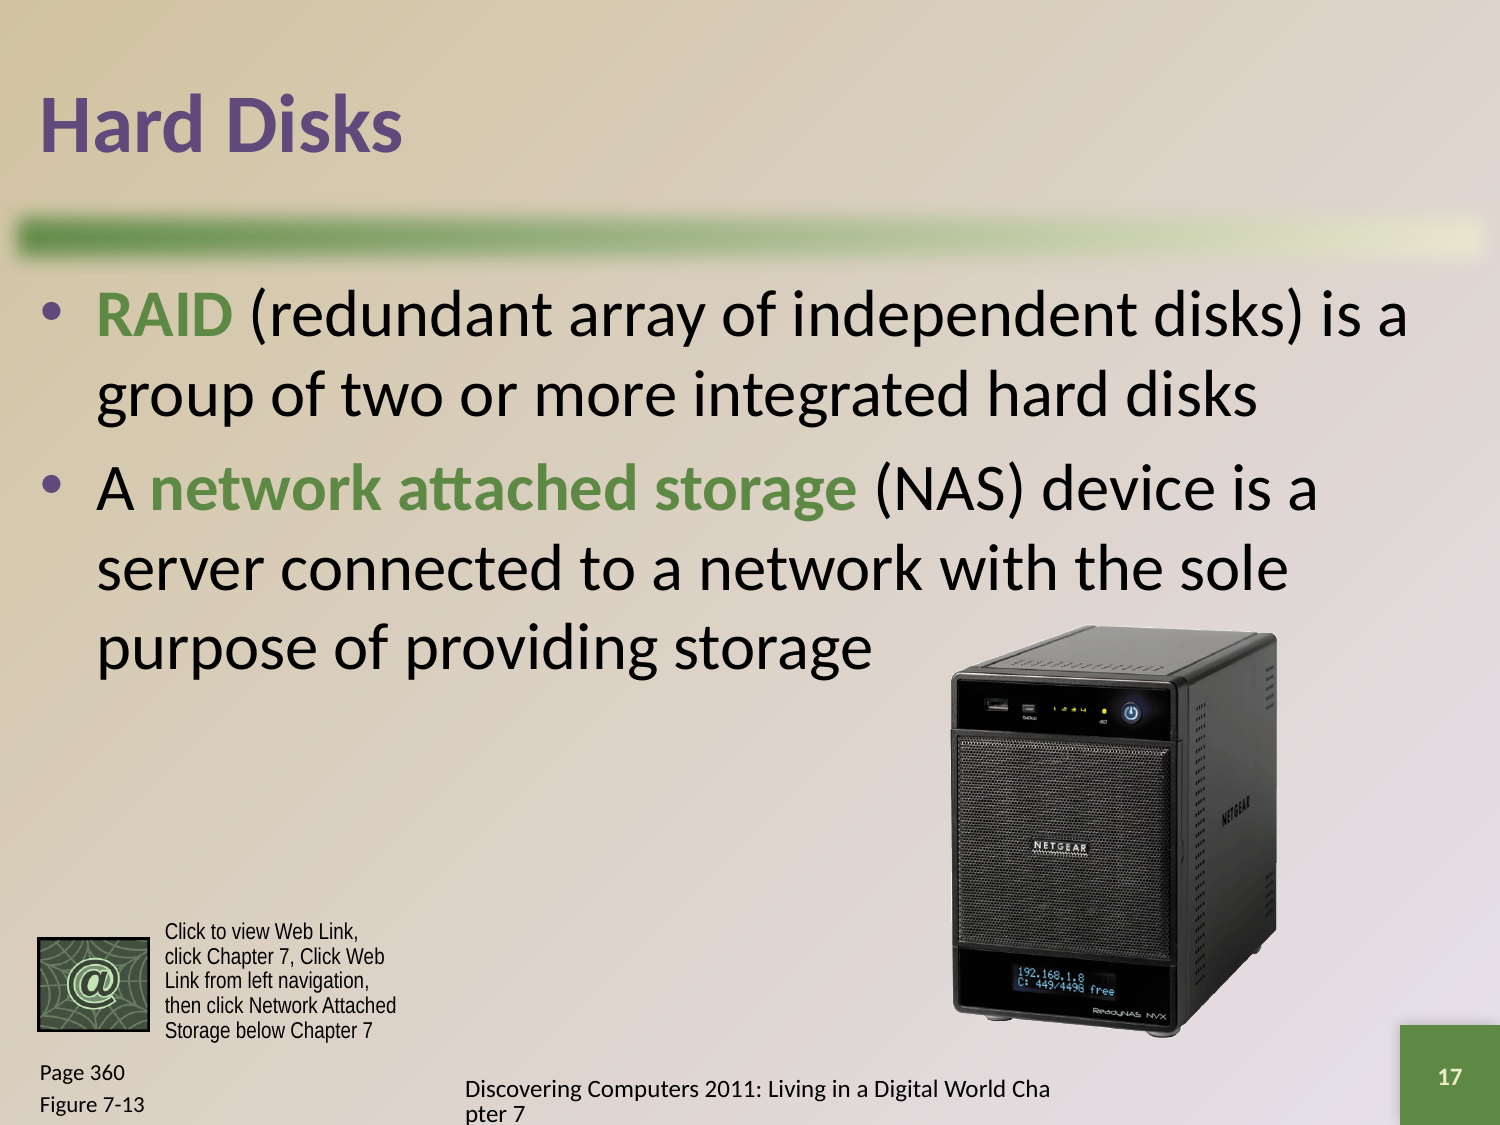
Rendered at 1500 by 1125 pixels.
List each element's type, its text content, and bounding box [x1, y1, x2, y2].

footer Discovering Computers 2011: Living in a Digital World Chapter 7 [450, 1050, 1075, 1125]
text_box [37, 912, 438, 1053]
title Hard Disks [24, 24, 1475, 213]
slide_number 17 [1400, 1025, 1500, 1125]
list Page 360 Figure 7-13 [24, 1050, 300, 1125]
picture [949, 624, 1277, 1038]
list RAID (redundant array of independent disks) is a group of two or more integrated hard disks A network attached storage (NAS) device is a server connected to a network with the sole purpose of providing storage [24, 262, 1475, 1025]
